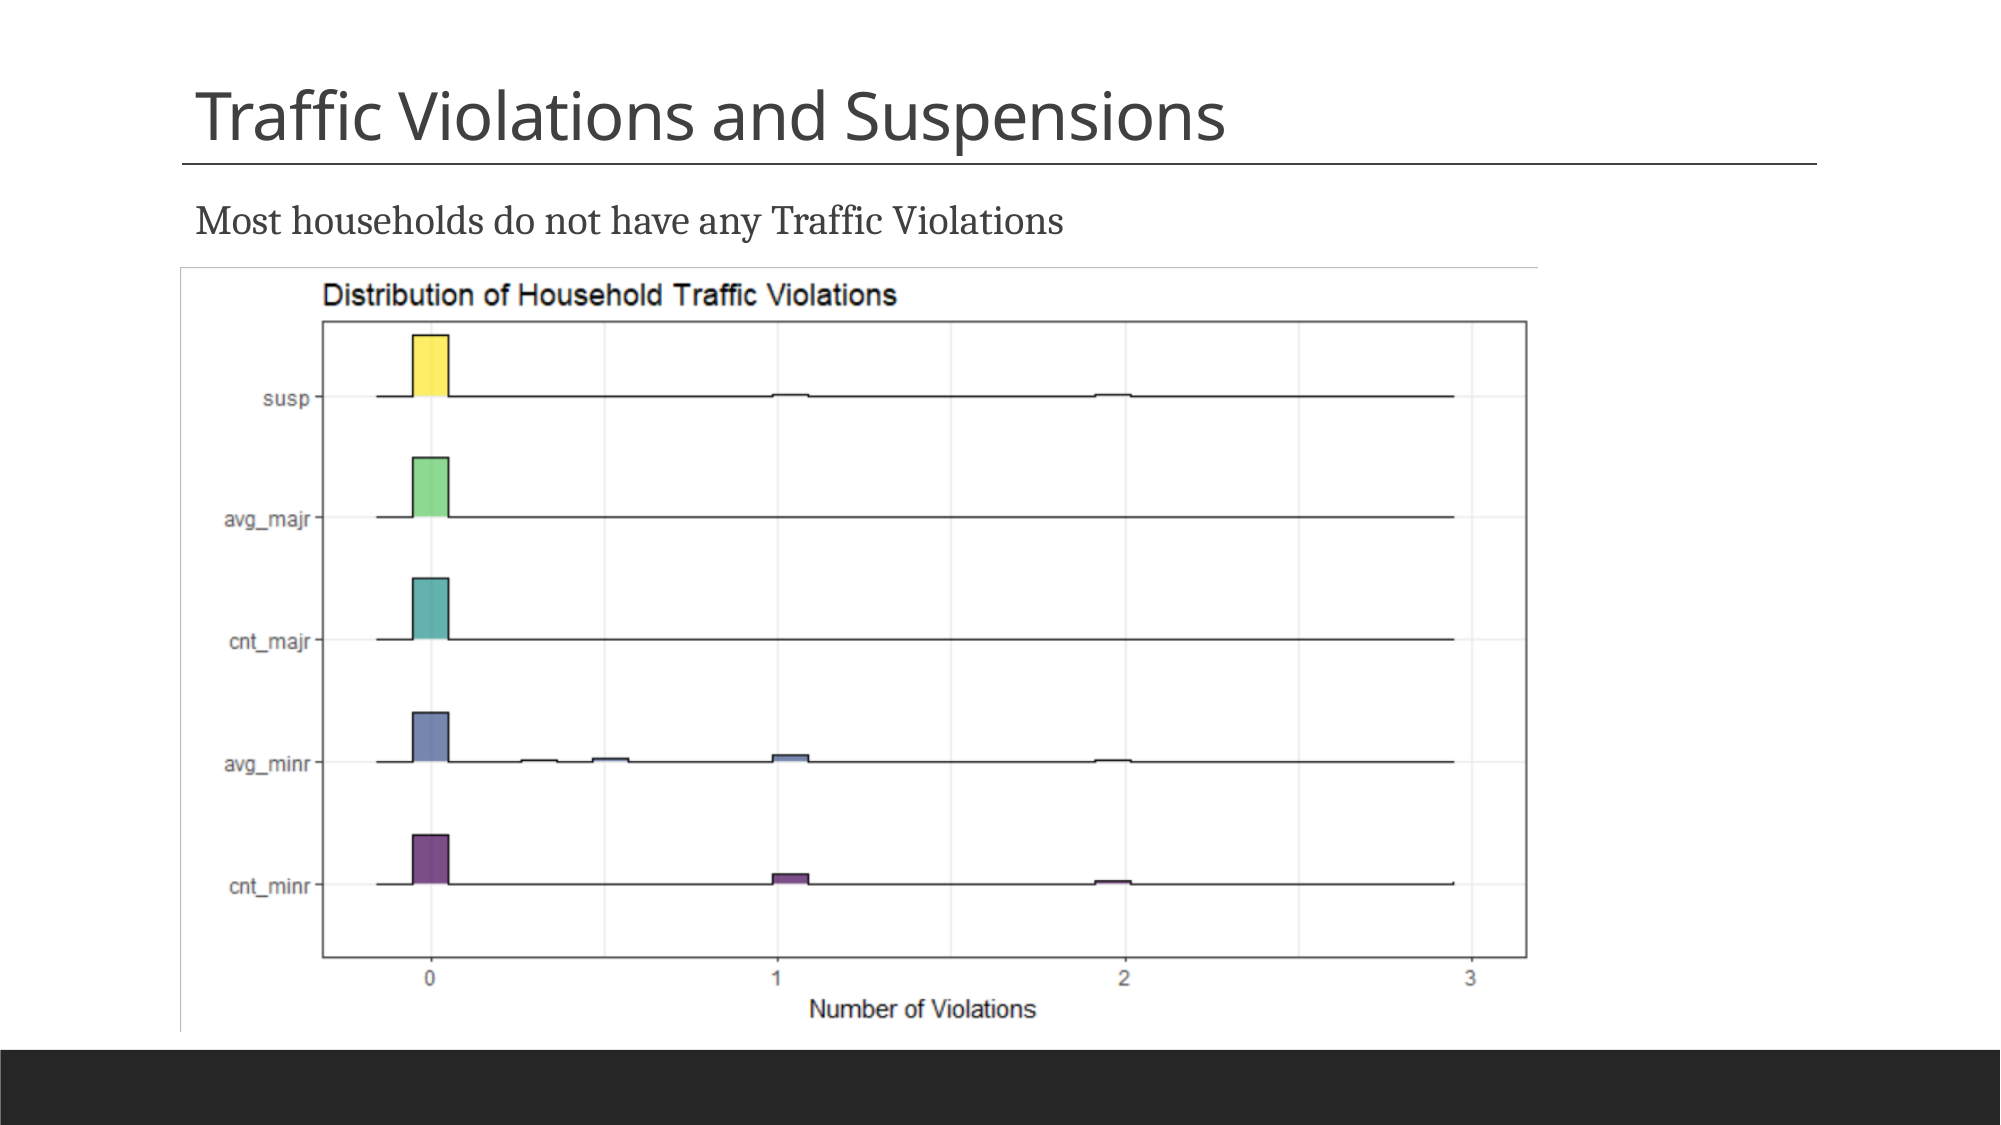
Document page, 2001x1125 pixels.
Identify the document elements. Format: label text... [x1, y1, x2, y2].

title Traffic Violations and Suspensions [180, 70, 1830, 163]
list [179, 267, 1539, 1033]
list Most households do not have any Traffic Violations [180, 180, 1830, 250]
